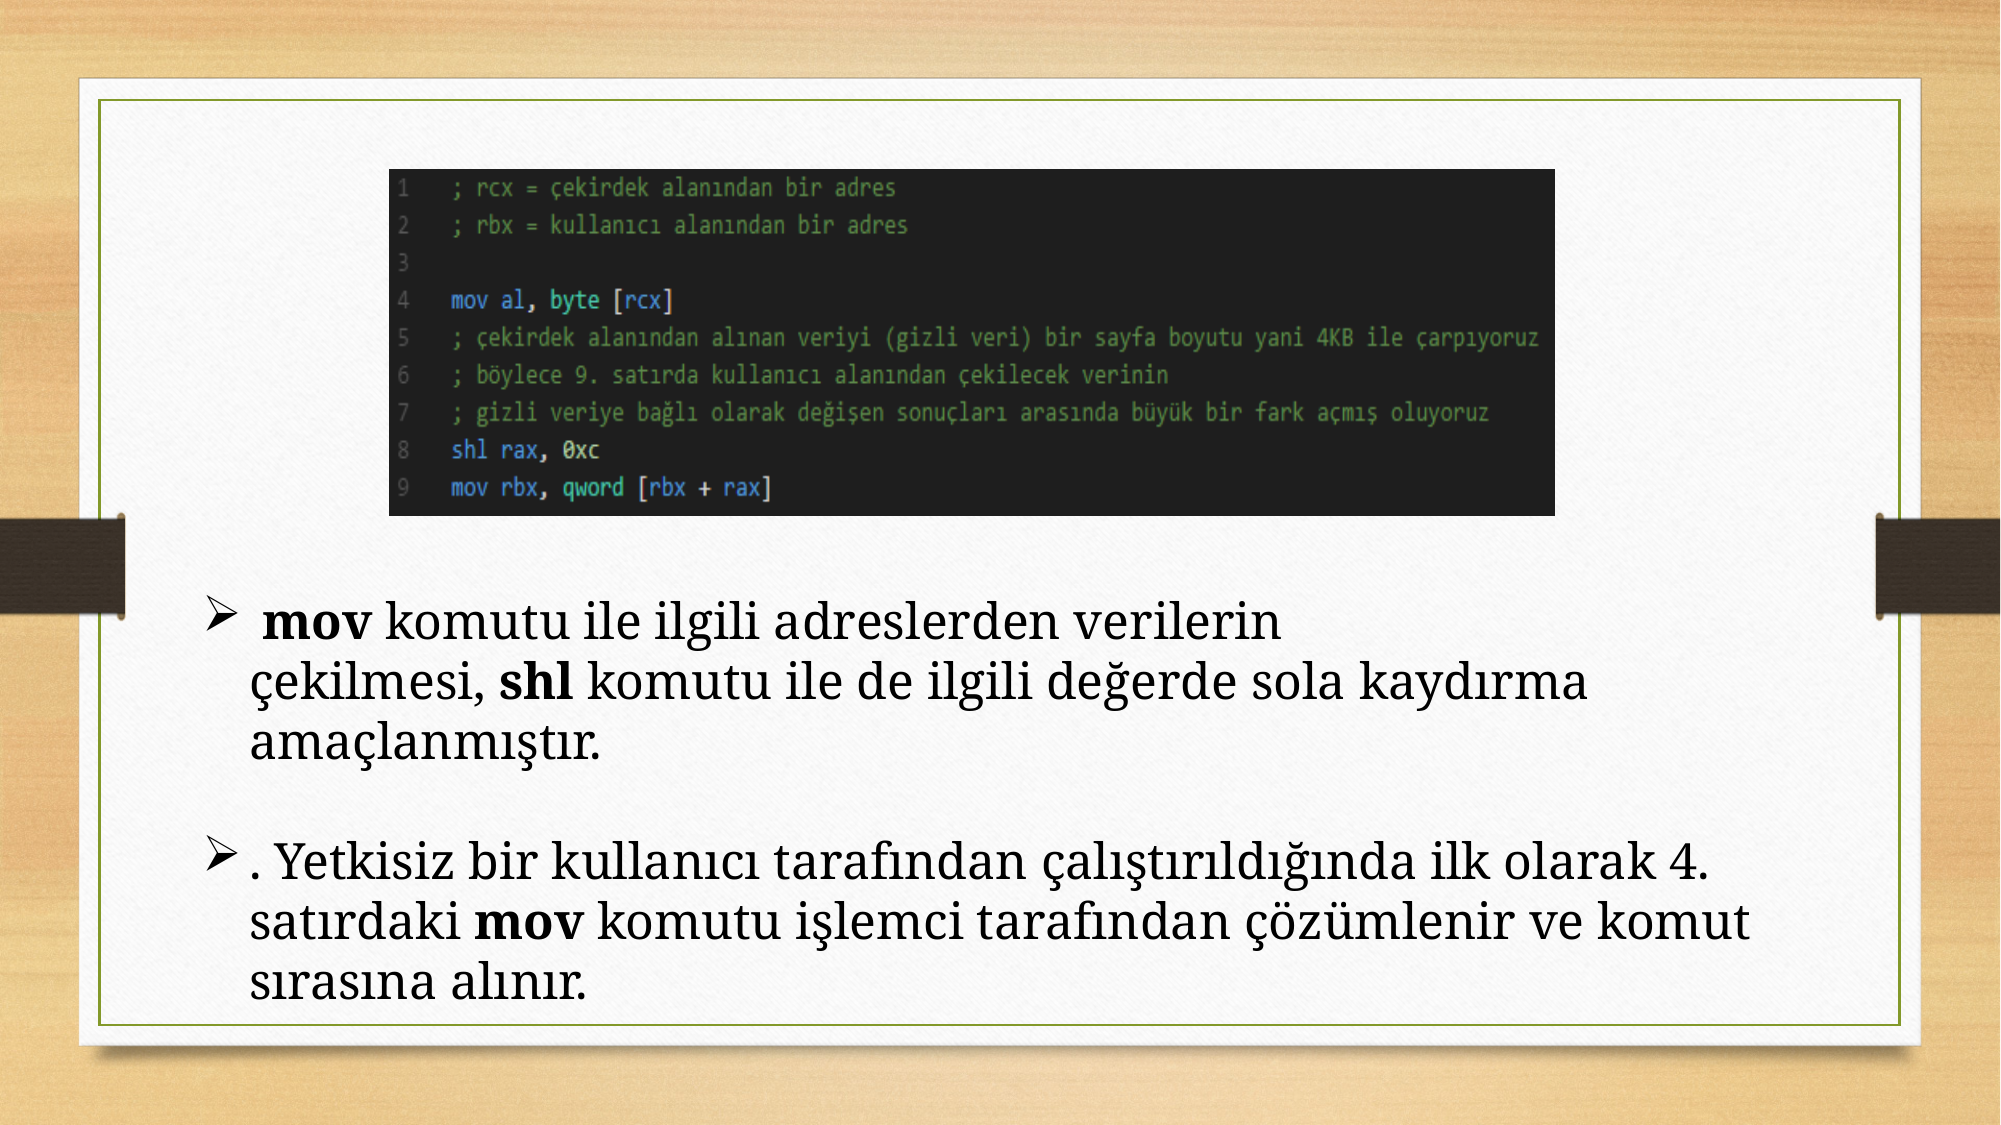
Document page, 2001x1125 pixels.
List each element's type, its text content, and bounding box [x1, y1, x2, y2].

picture [0, 0, 2001, 1125]
text_box mov komutu ile ilgili adreslerden verilerin çekilmesi, shl komutu ile de ilgili değerde sola kaydırma amaçlanmıştır. . Yetkisiz bir kullanıcı tarafından çalıştırıldığında ilk olarak 4. satırdaki mov komutu işlemci tarafından çözümlenir ve komut sırasına alınır. [187, 581, 1813, 1017]
